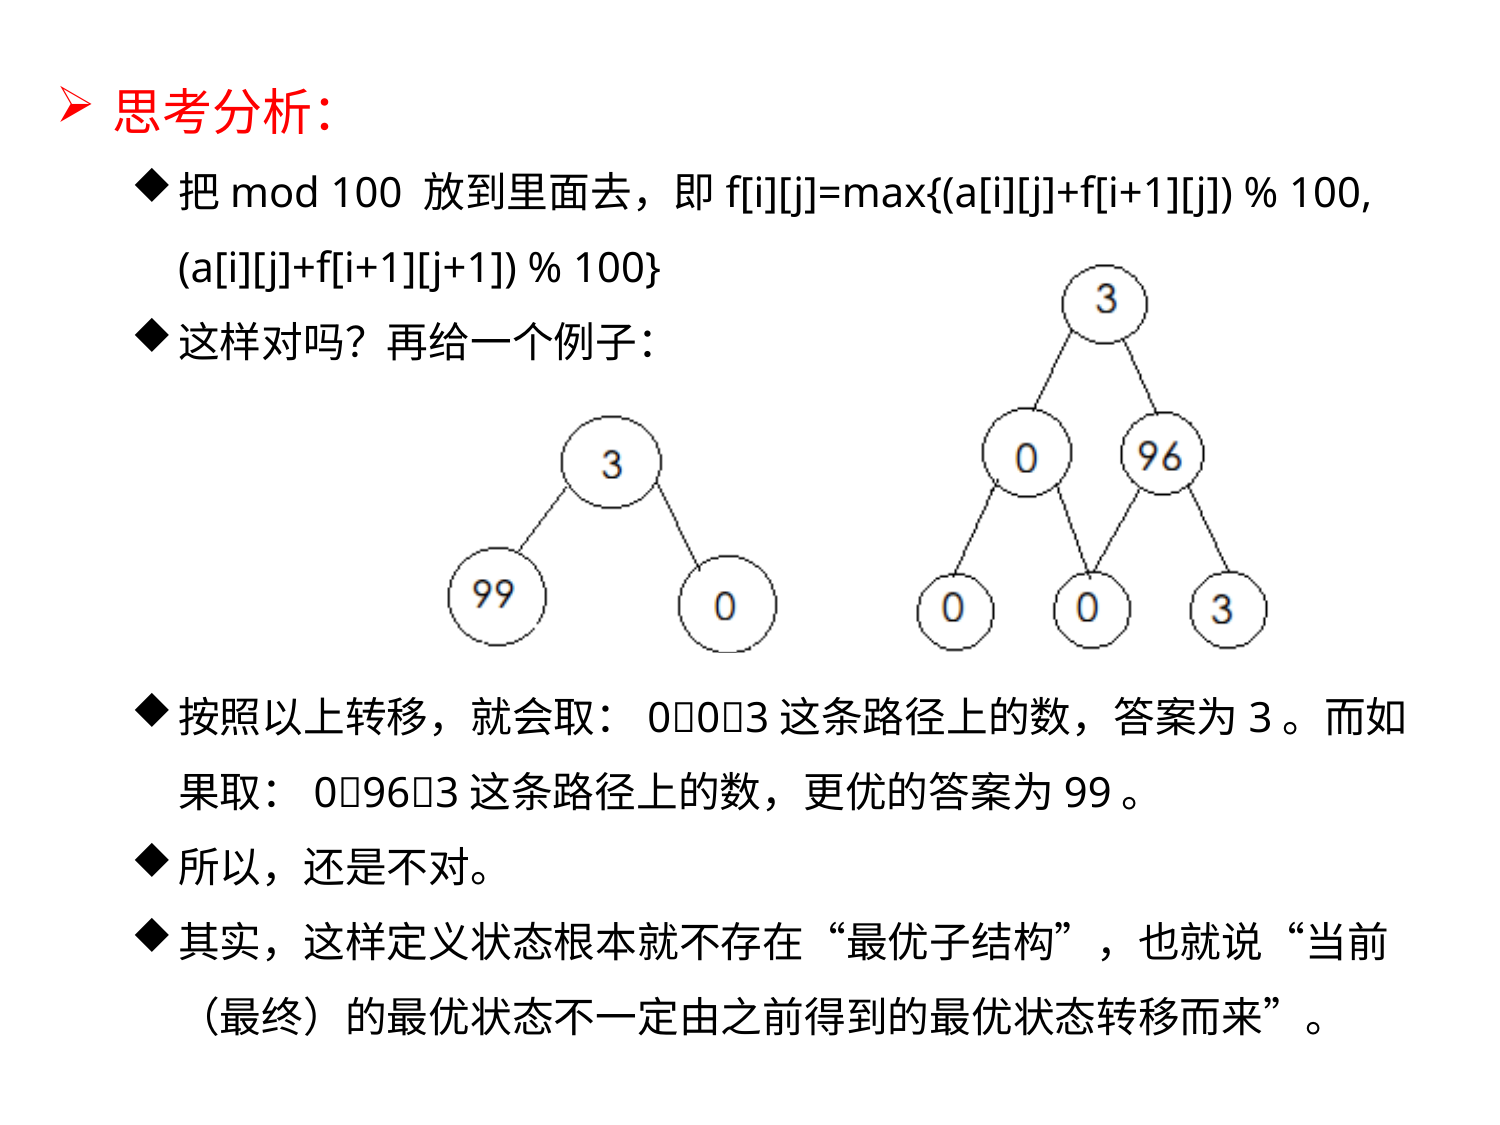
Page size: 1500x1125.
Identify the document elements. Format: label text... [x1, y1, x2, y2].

picture [442, 408, 784, 653]
picture [912, 260, 1272, 654]
list 思考分析： 把mod 100 放到里面去，即f[i][j]=max{(a[i][j]+f[i+1][j]) % 100, (a[i][j]+f[i+1][j+1]) % 100} 这样对吗？再给一个例子： 按照以上转移，就会取：003这条路径上的数，答案为3。而如果取：0963这条路径上的数，更优的答案为99。 所以，还是不对。 其实，这样定义状态根本就不存在“最优子结构”，也就说“当前（最终）的最优状态不一定由之前得到的最优状态转移而来”。 [41, 42, 1455, 1078]
